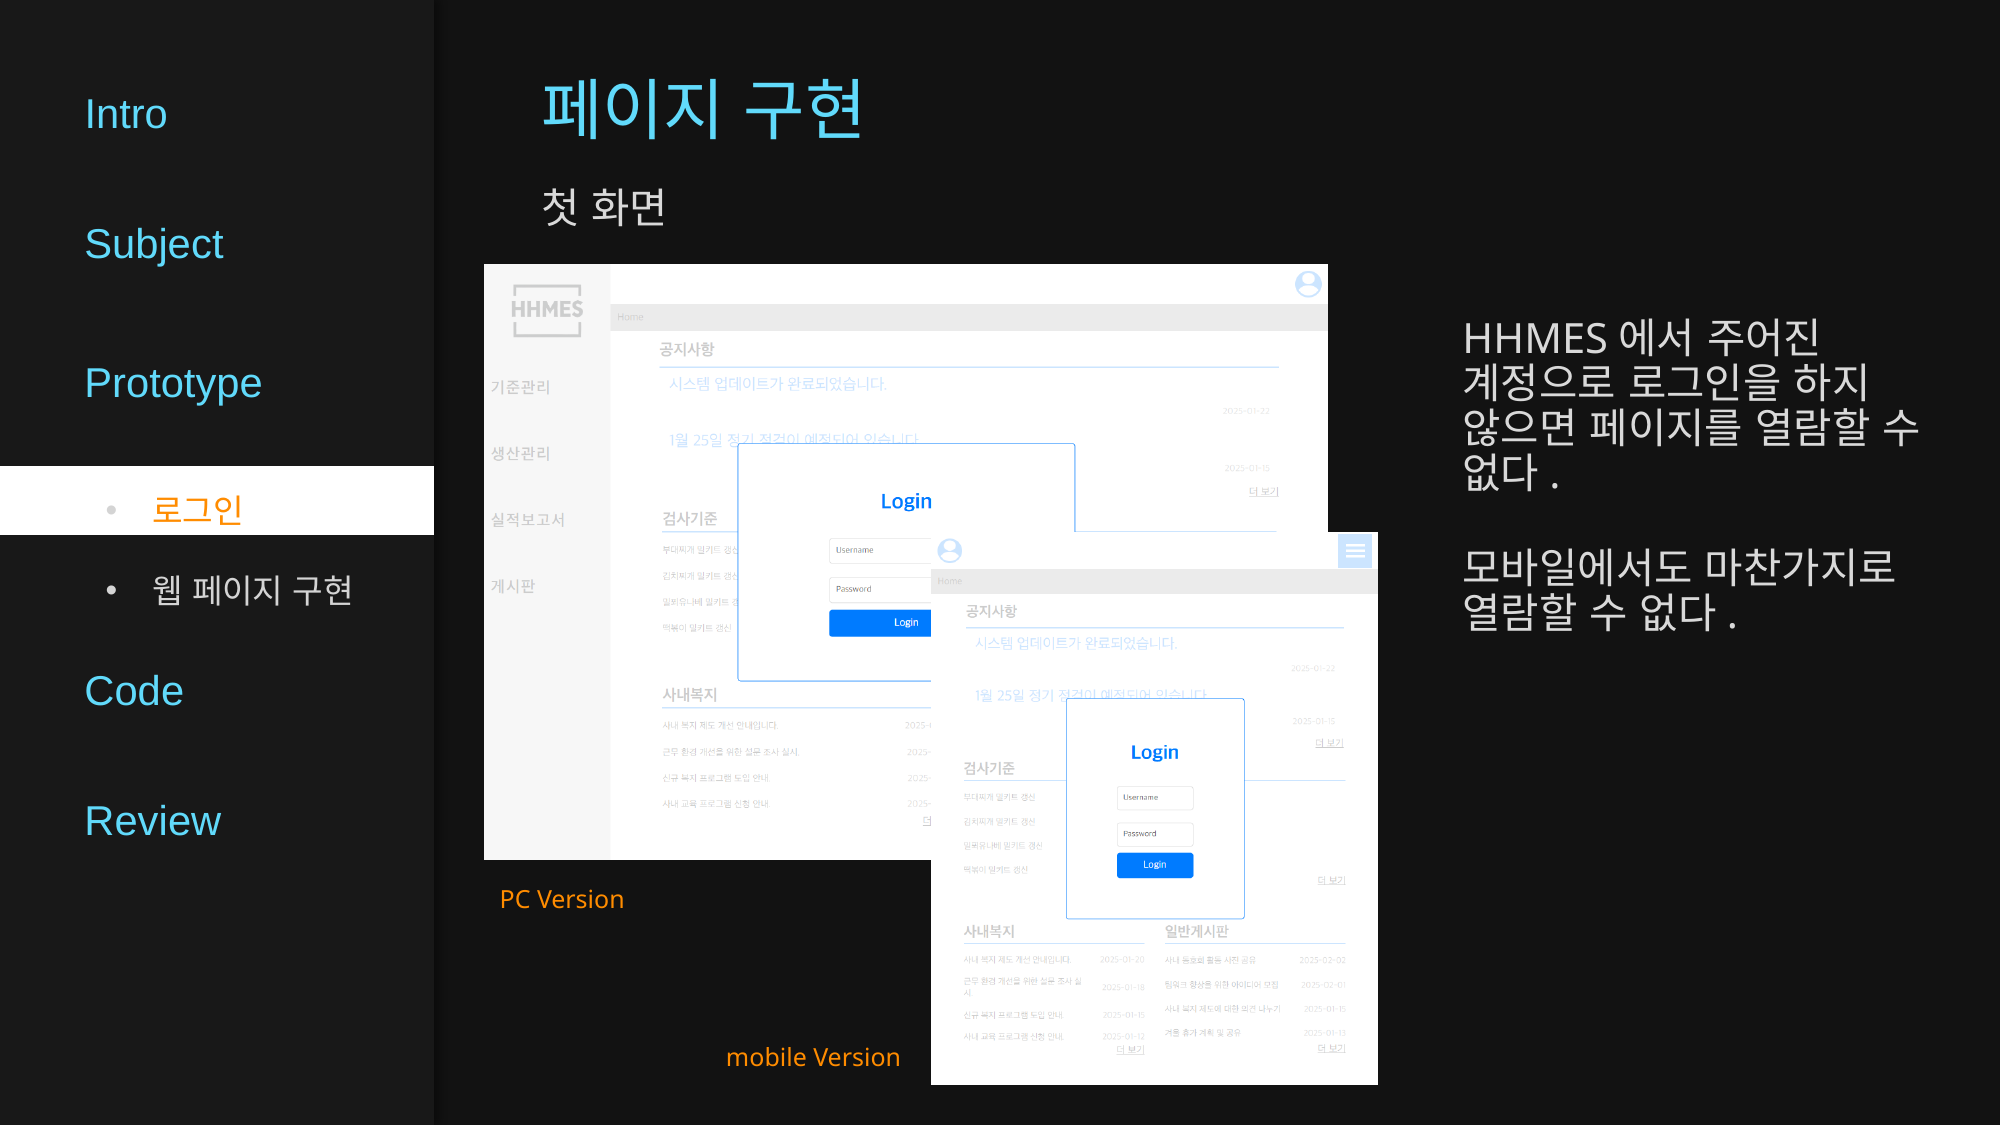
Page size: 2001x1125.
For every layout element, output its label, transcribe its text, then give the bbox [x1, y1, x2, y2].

text_box Review [69, 756, 392, 887]
text_box 페이지 구현 [526, 69, 1140, 161]
text_box PC Version [484, 880, 707, 930]
text_box mobile Version [695, 1037, 917, 1085]
text_box Subject [69, 179, 392, 310]
text_box HHMES에서 주어진 계정으로 로그인을 하지 않으면 페이지를 열람할 수 없다. 모바일에서도 마찬가지로 열람할 수 없다. [1447, 309, 1945, 780]
text_box [0, 535, 434, 1125]
picture [484, 264, 1379, 1085]
text_box 첫 화면 [526, 179, 1353, 245]
text_box Prototype [69, 319, 392, 449]
text_box Code [69, 627, 392, 756]
text_box [0, 466, 90, 535]
text_box [0, 0, 434, 466]
text_box [413, 466, 434, 535]
title Intro [69, 50, 392, 179]
text_box 로그인 웹 페이지 구현 [90, 378, 413, 682]
